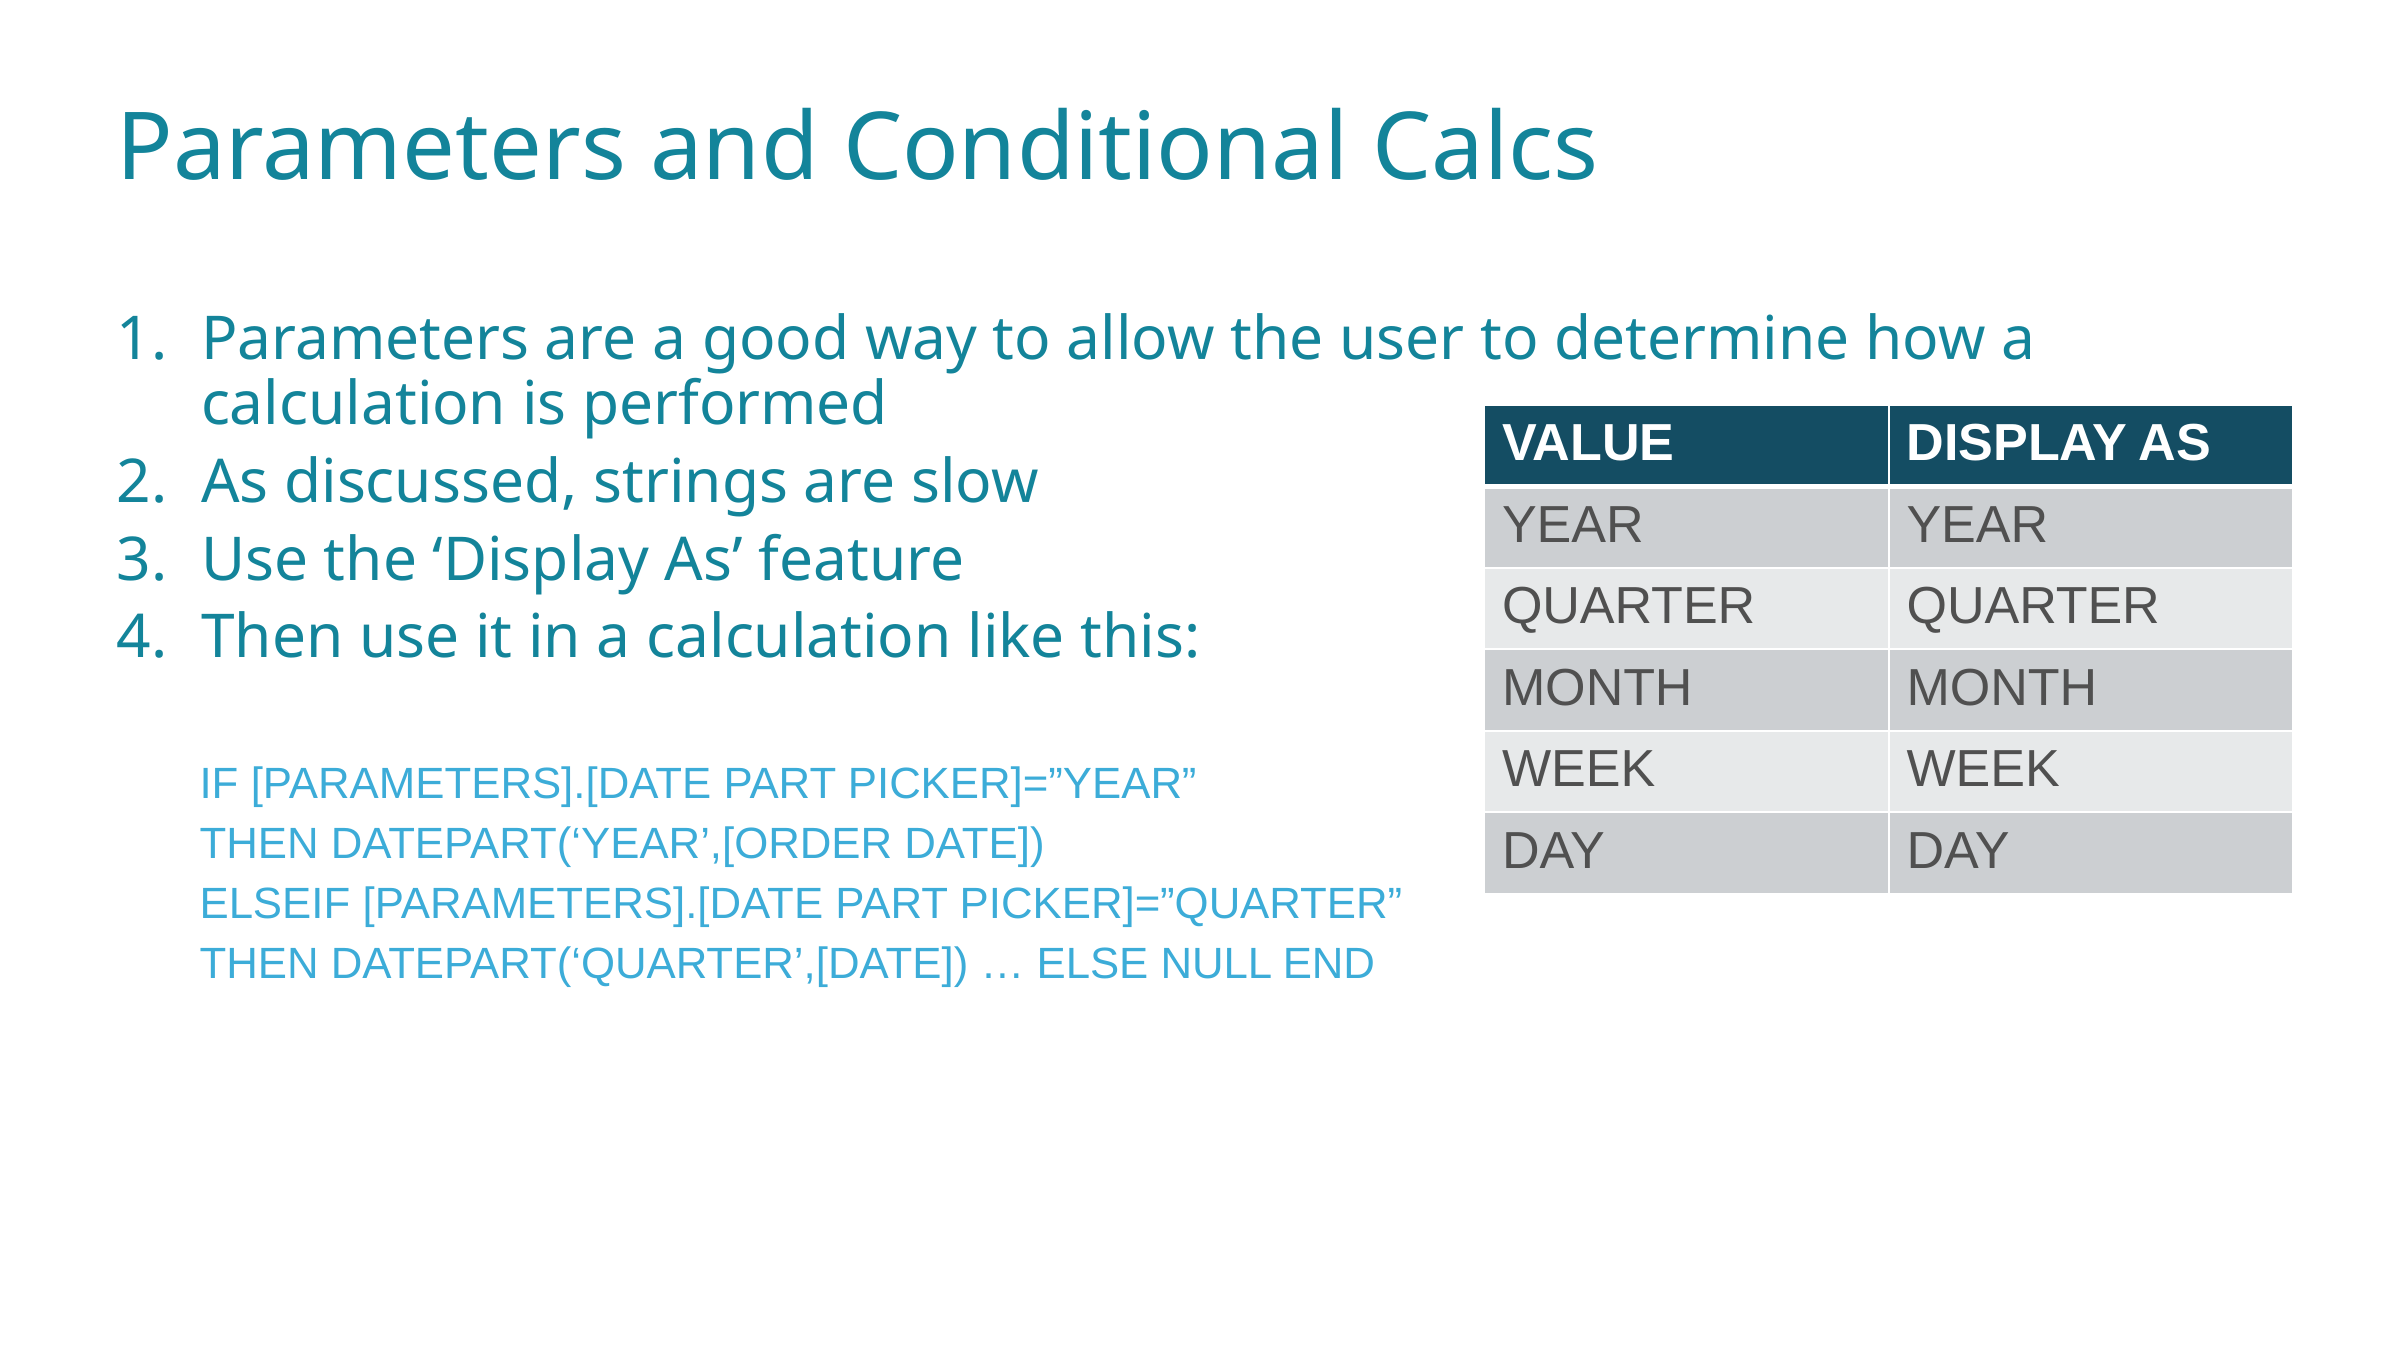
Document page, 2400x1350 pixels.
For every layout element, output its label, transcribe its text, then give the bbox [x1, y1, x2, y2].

table_cell MONTH [1890, 650, 2292, 730]
table_cell WEEK [1890, 732, 2292, 811]
list Parameters and Conditional Calcs [116, 98, 2294, 201]
table_cell QUARTER [1890, 569, 2292, 648]
table_cell DAY [1485, 813, 1888, 893]
table_cell WEEK [1485, 732, 1888, 811]
table_header DISPLAY AS [1890, 406, 2292, 484]
table_cell DAY [1890, 813, 2292, 893]
table_header VALUE [1485, 406, 1888, 484]
table_cell QUARTER [1485, 569, 1888, 648]
table_cell YEAR [1890, 489, 2292, 567]
list Parameters are a good way to allow the user to determine how a calculation is performed As discussed, strings are slow Use the ‘Display As’ feature Then use it in a calculation like this: IF [PARAMETERS].[DATE PART PICKER]=”YEAR” THEN DATEPART(‘YEAR’,[ORDER DATE]) ELSEIF [PARAMETERS].[DATE PART PICKER]=”QUARTER” THEN DATEPART(‘QUARTER’,[DATE]) … ELSE NULL END [115, 307, 2294, 1074]
table_cell MONTH [1485, 650, 1888, 730]
table_cell YEAR [1485, 489, 1888, 567]
